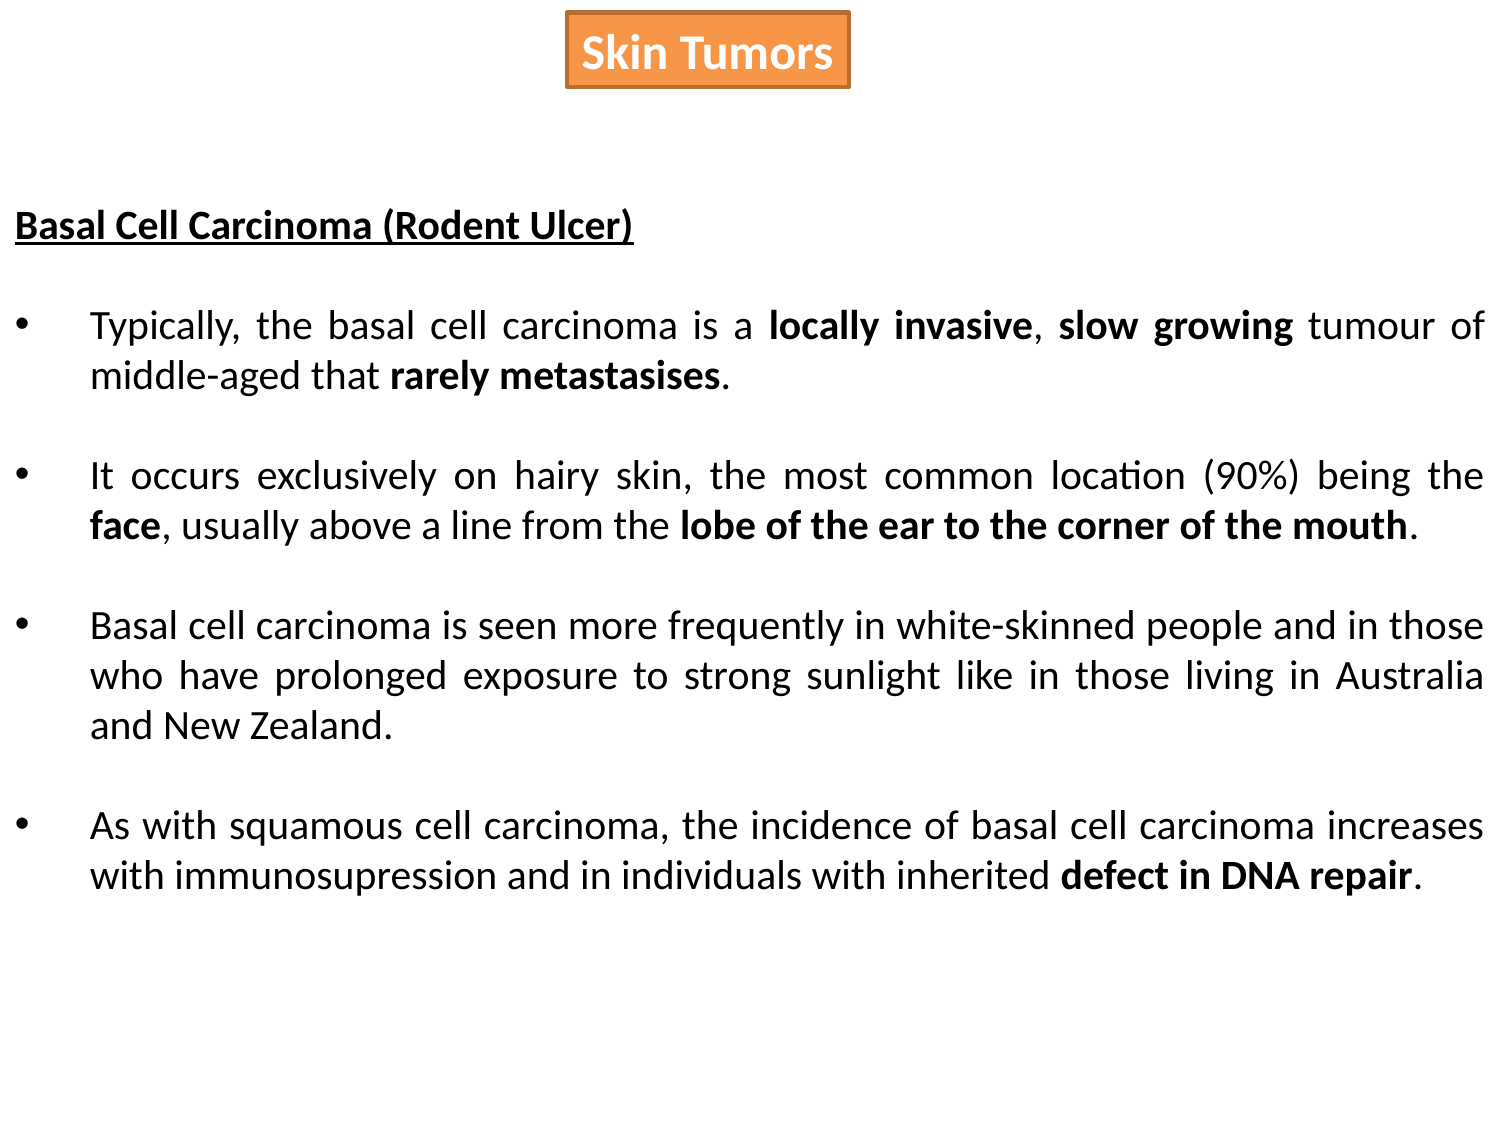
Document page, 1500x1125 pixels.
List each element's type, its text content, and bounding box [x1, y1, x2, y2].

text_box Skin Tumors [565, 10, 851, 89]
text_box Basal Cell Carcinoma (Rodent Ulcer) Typically, the basal cell carcinoma is a locally invasive, slow growing tumour of middle-aged that rarely metastasises. It occurs exclusively on hairy skin, the most common location (90%) being the face, usually above a line from the lobe of the ear to the corner of the mouth. Basal cell carcinoma is seen more frequently in white-skinned people and in those who have prolonged exposure to strong sunlight like in those living in Australia and New Zealand. As with squamous cell carcinoma, the incidence of basal cell carcinoma increases with immunosupression and in individuals with inherited defect in DNA repair. [0, 190, 1500, 906]
